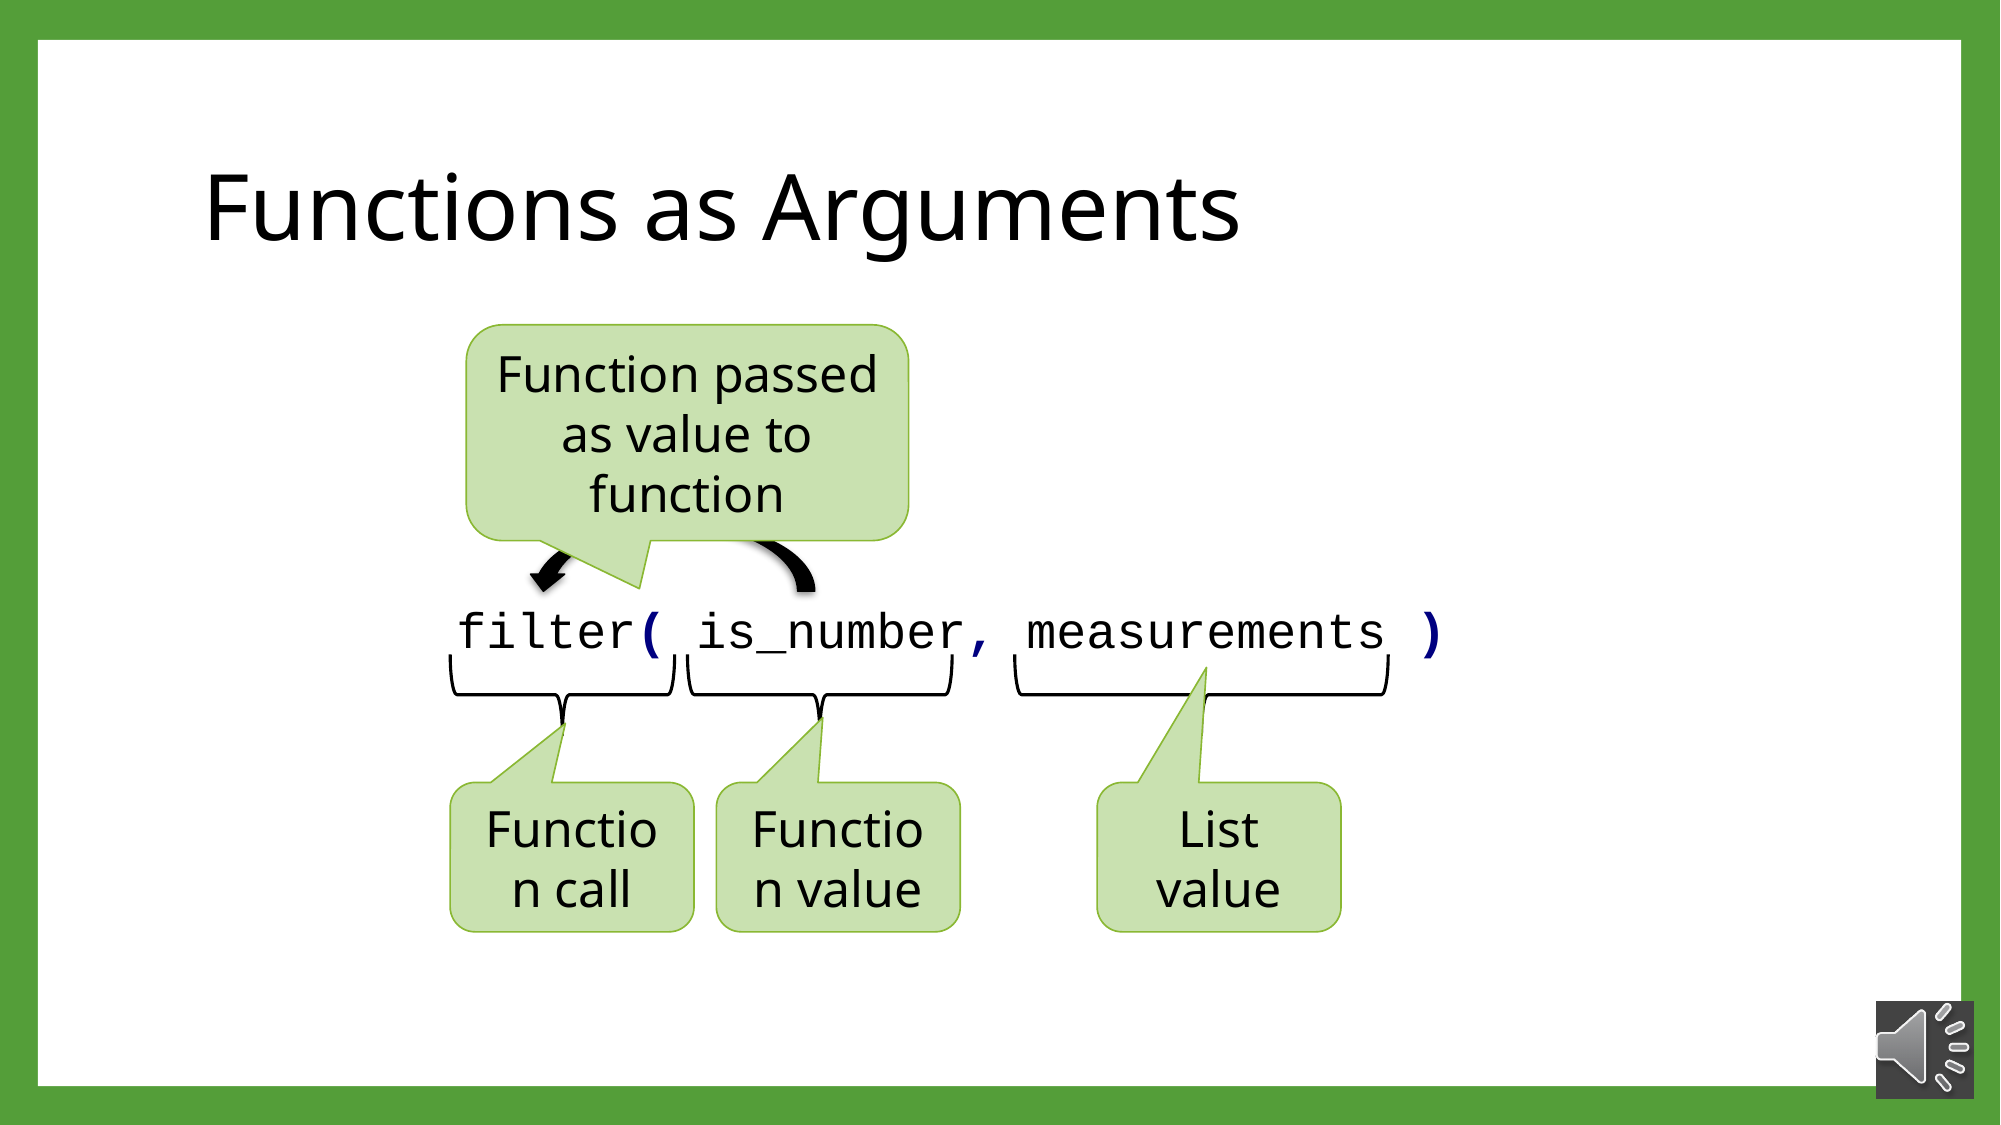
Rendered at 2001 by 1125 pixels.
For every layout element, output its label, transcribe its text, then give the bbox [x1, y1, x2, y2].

text_box Function passed as value to function [465, 323, 910, 590]
text_box [529, 551, 571, 592]
text_box Function call [449, 722, 695, 933]
text_box [448, 654, 677, 725]
picture [1874, 999, 1976, 1101]
text_box [1013, 654, 1390, 702]
text_box List value [1096, 666, 1342, 933]
text_box filter( is_number, measurements ) [441, 591, 1462, 666]
text_box [755, 542, 816, 592]
text_box [685, 654, 954, 721]
title Functions as Arguments [187, 99, 1808, 323]
text_box Function value [715, 716, 962, 933]
